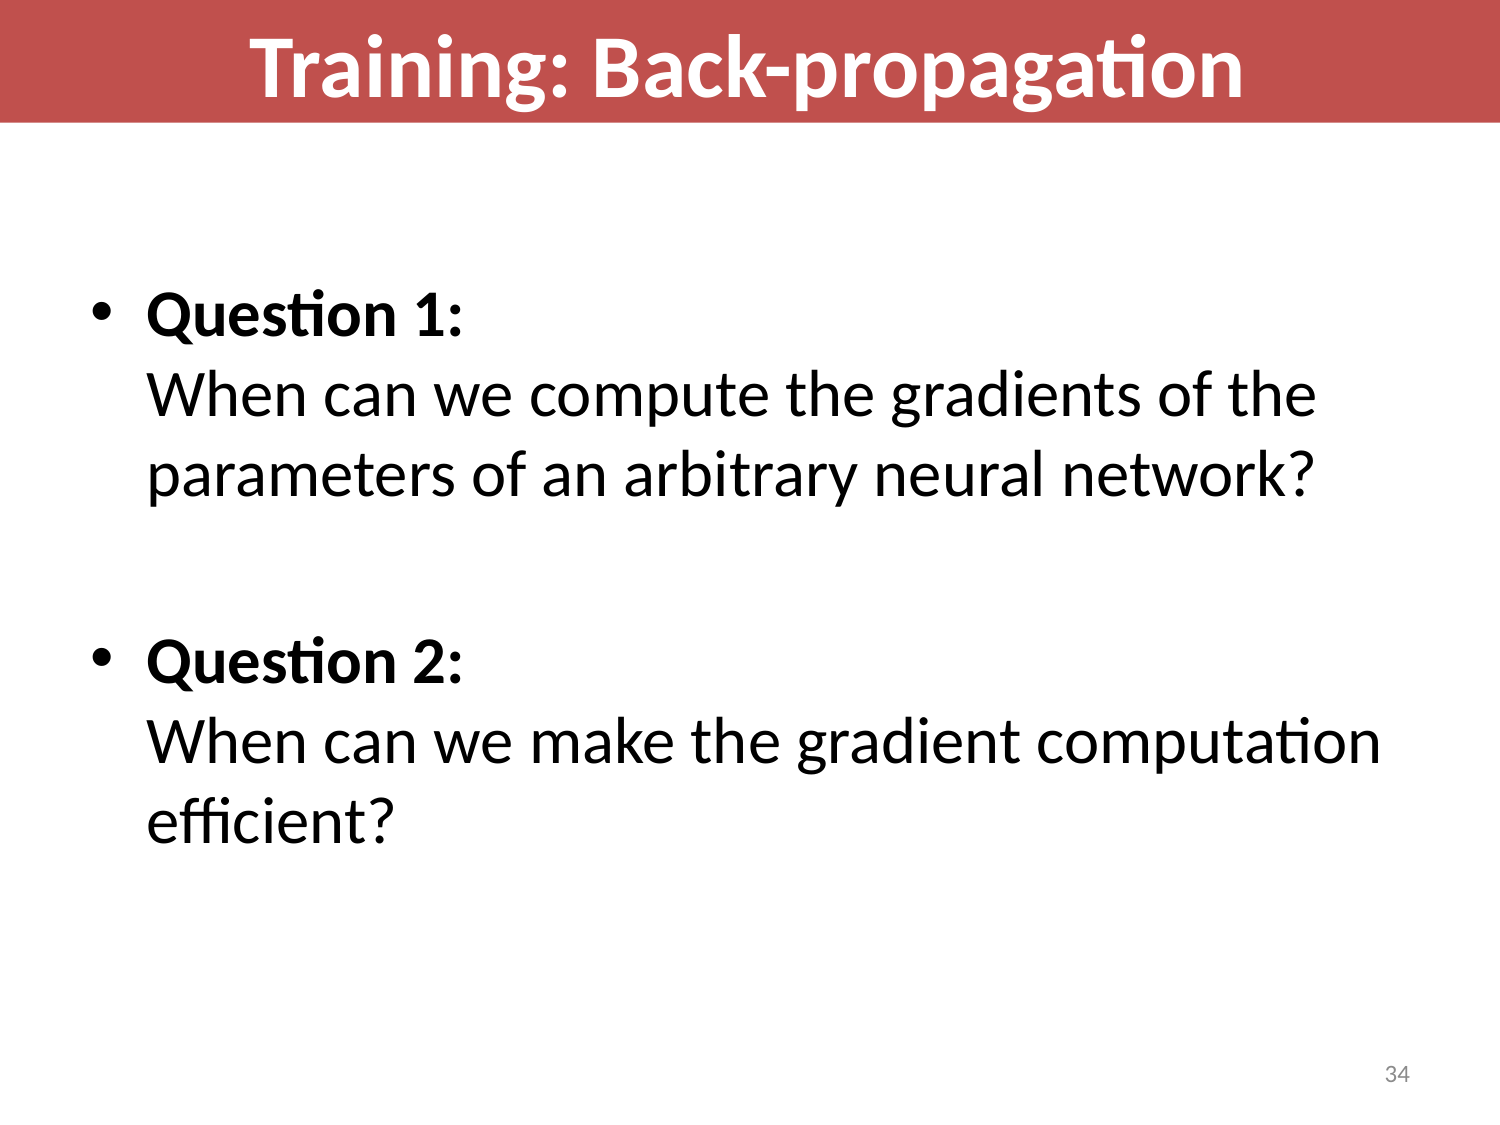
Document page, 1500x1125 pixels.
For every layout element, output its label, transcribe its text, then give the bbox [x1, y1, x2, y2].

slide_number 34 [1074, 1042, 1425, 1103]
list Question 1: When can we compute the gradients of the parameters of an arbitrary neural network? Question 2: When can we make the gradient computation efficient? [75, 262, 1425, 1005]
text_box Training: Back-propagation [0, 0, 1500, 125]
